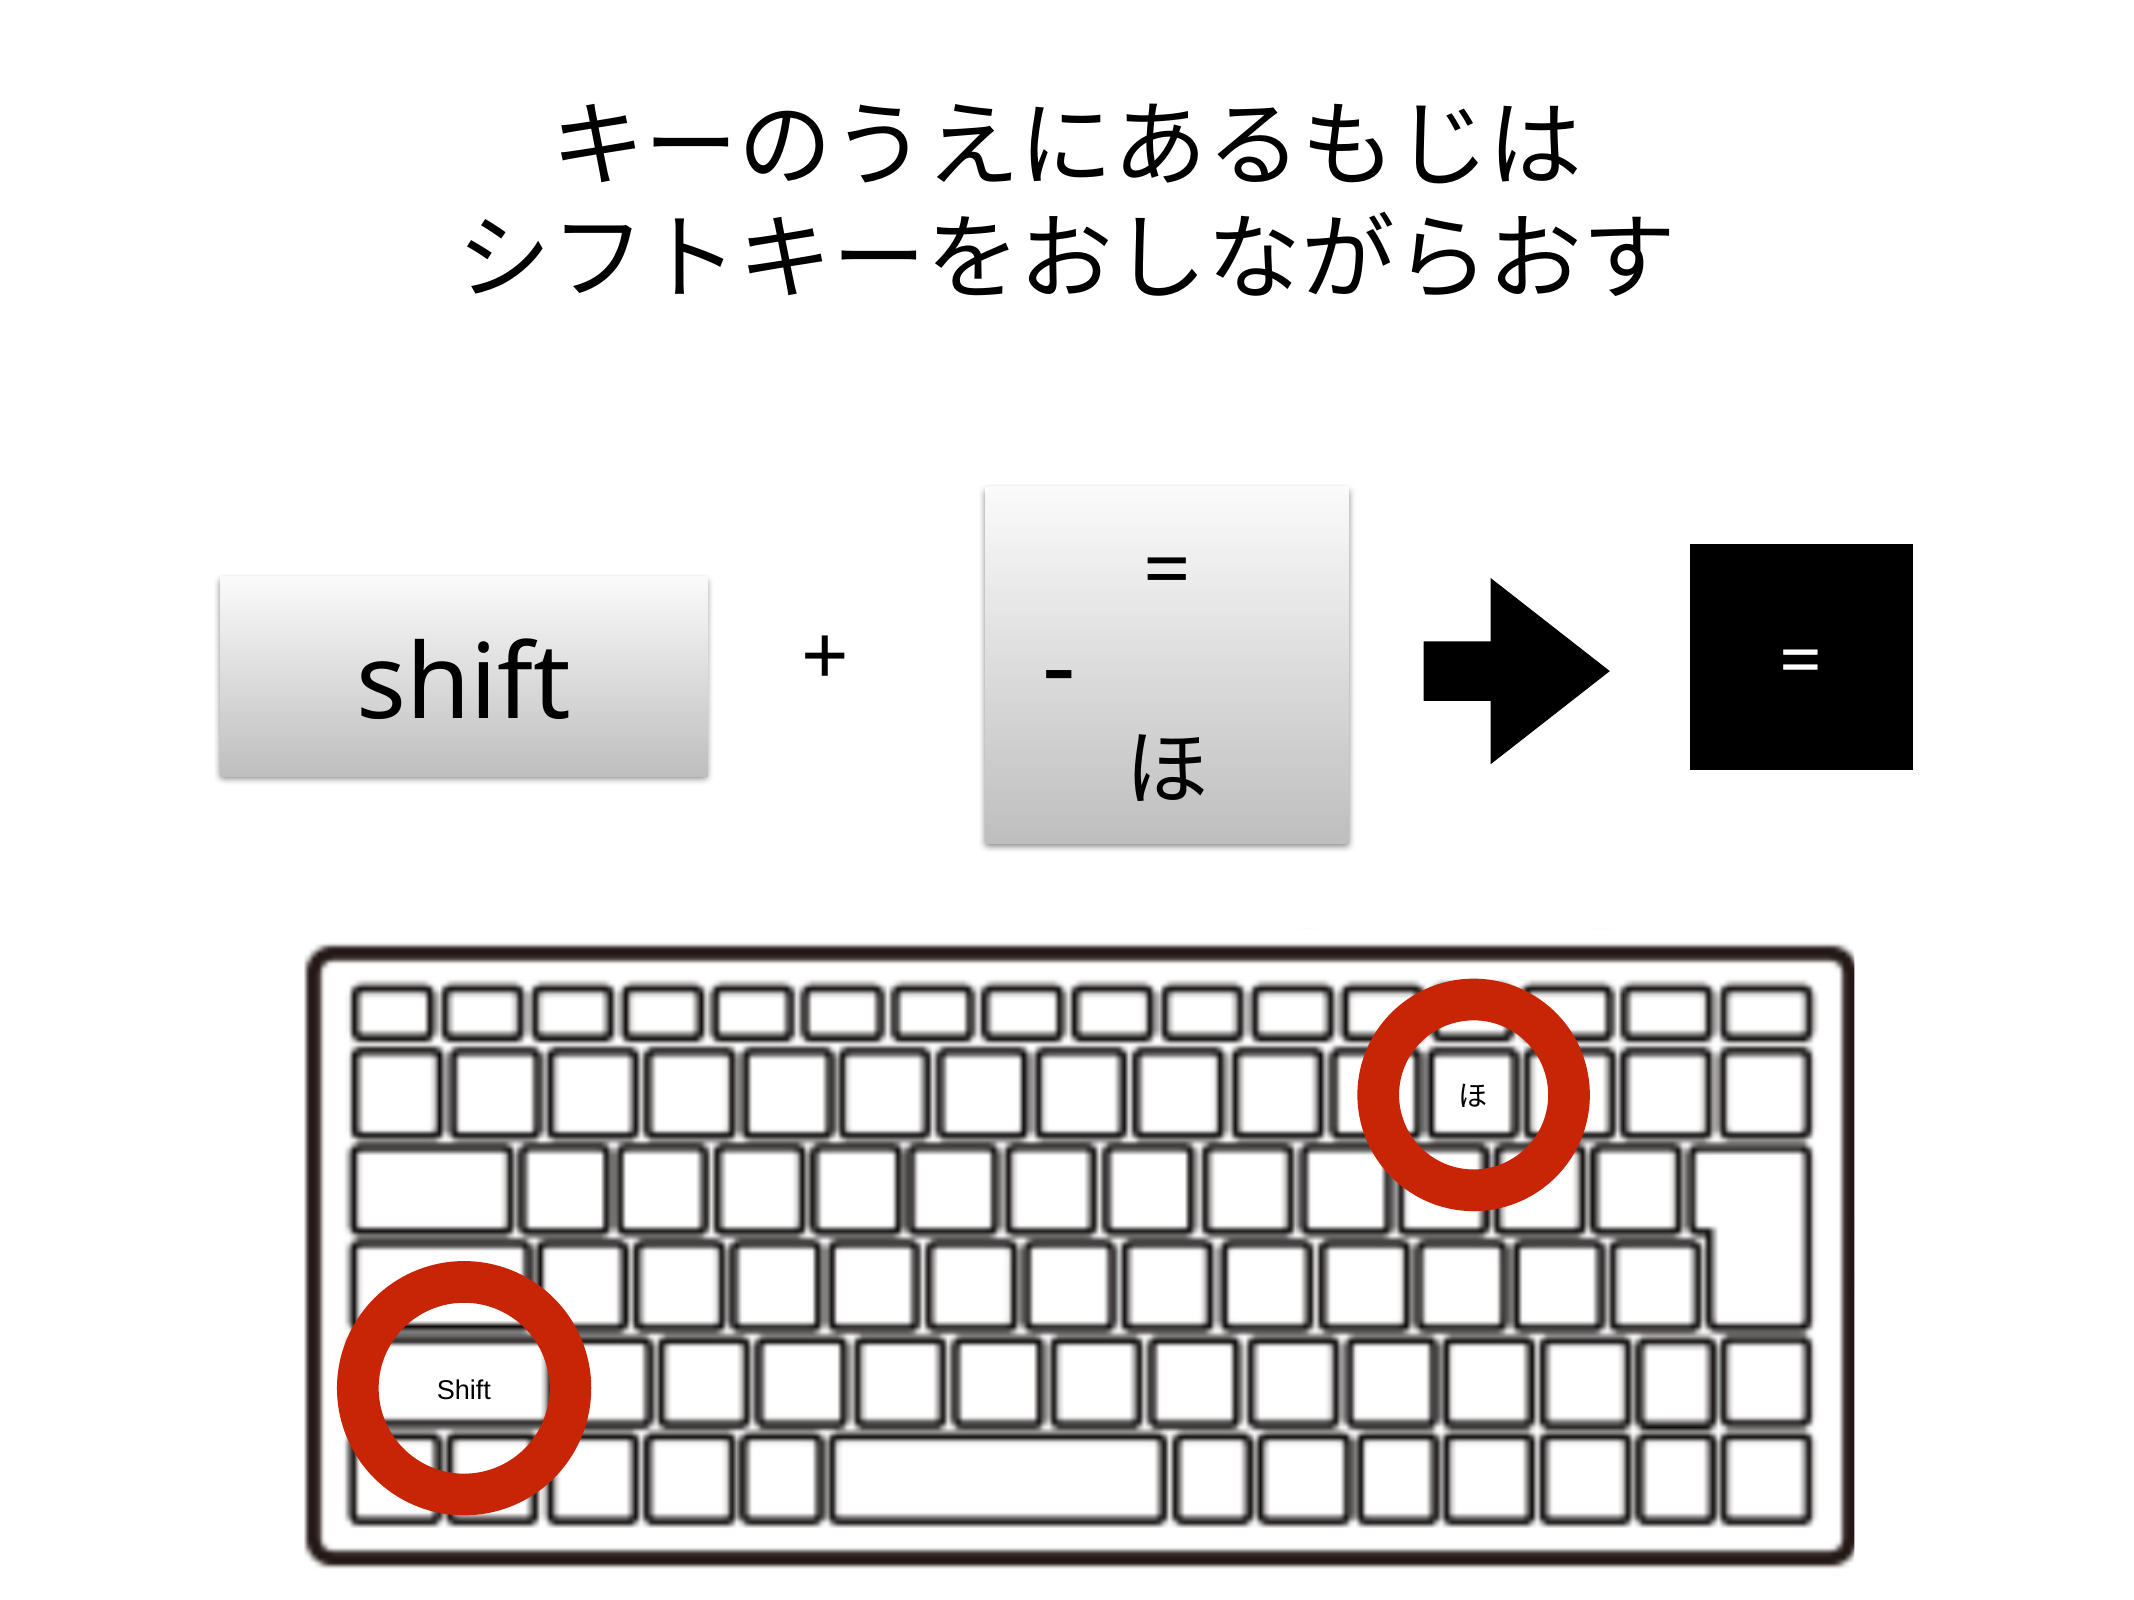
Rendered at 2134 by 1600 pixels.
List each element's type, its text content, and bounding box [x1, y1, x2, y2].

text_box - [864, 558, 1254, 764]
text_box + [743, 539, 907, 765]
picture [278, 927, 1855, 1592]
text_box [1423, 578, 1610, 765]
text_box キーのうえにあるもじは シフトキーをおしながらおす [85, 19, 2048, 376]
text_box = ほ [985, 486, 1350, 844]
text_box shift [220, 576, 708, 777]
text_box = [1697, 550, 1906, 763]
